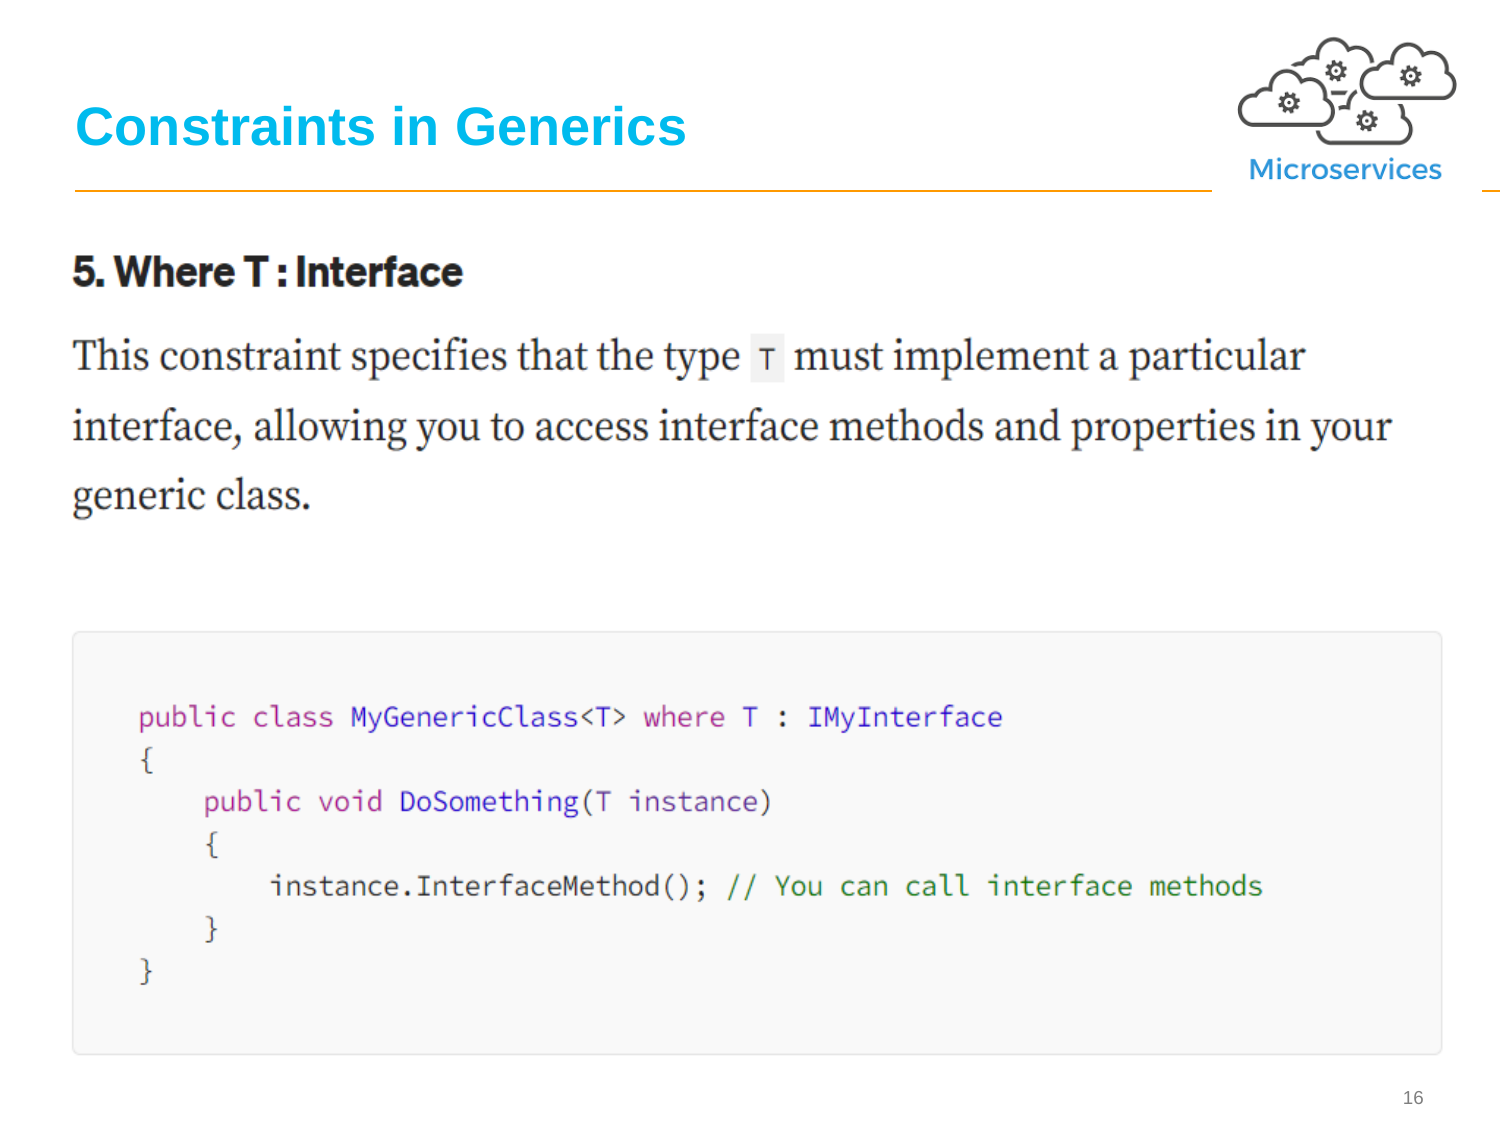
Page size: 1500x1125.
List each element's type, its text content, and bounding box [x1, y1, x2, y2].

picture [1212, 1, 1482, 203]
picture [62, 237, 1451, 1068]
title Constraints in Generics [75, 27, 1422, 157]
